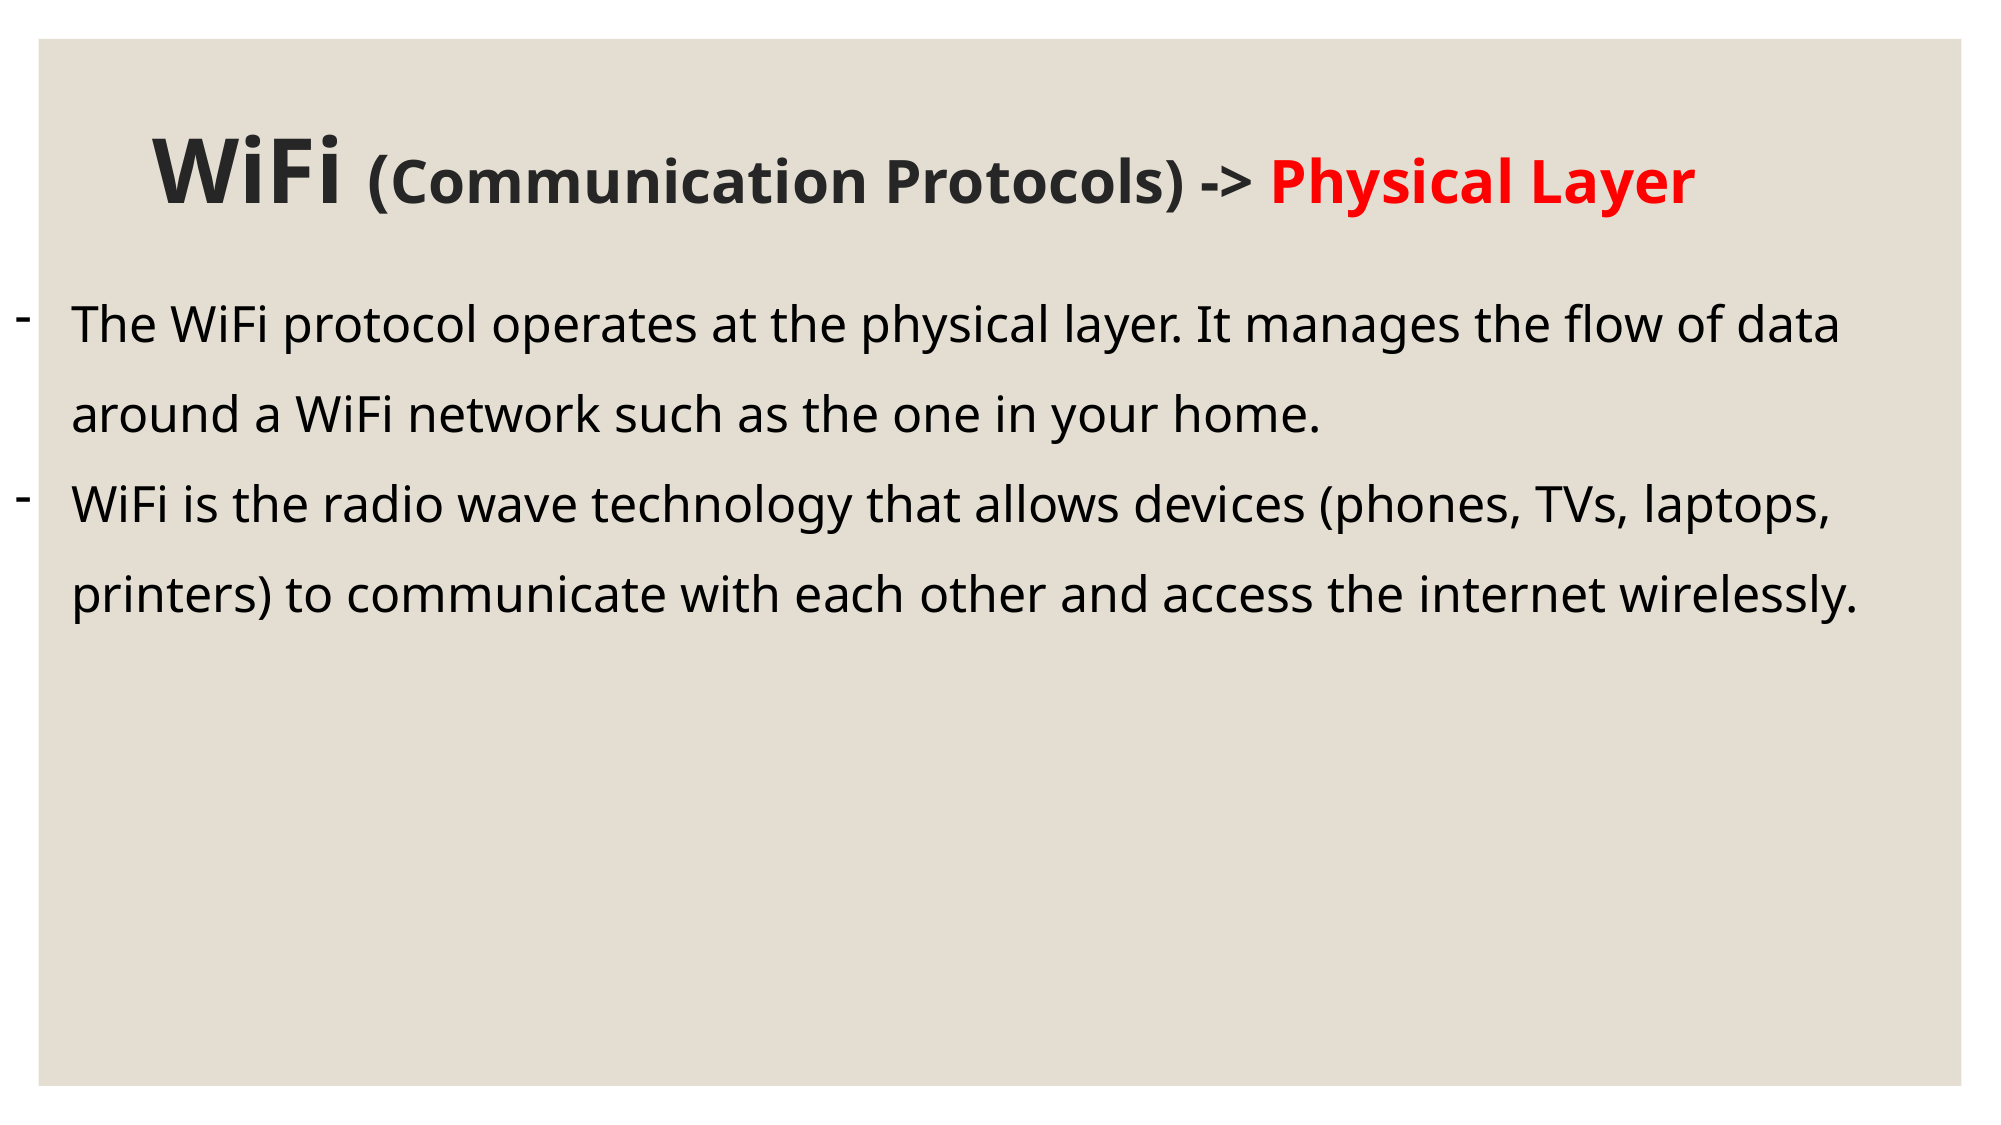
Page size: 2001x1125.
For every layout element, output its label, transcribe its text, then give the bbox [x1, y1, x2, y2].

text_box The WiFi protocol operates at the physical layer. It manages the flow of data around a WiFi network such as the one in your home. WiFi is the radio wave technology that allows devices (phones, TVs, laptops, printers) to communicate with each other and access the internet wirelessly. [0, 255, 1930, 720]
title WiFi (Communication Protocols) -> Physical Layer [137, 93, 1716, 255]
